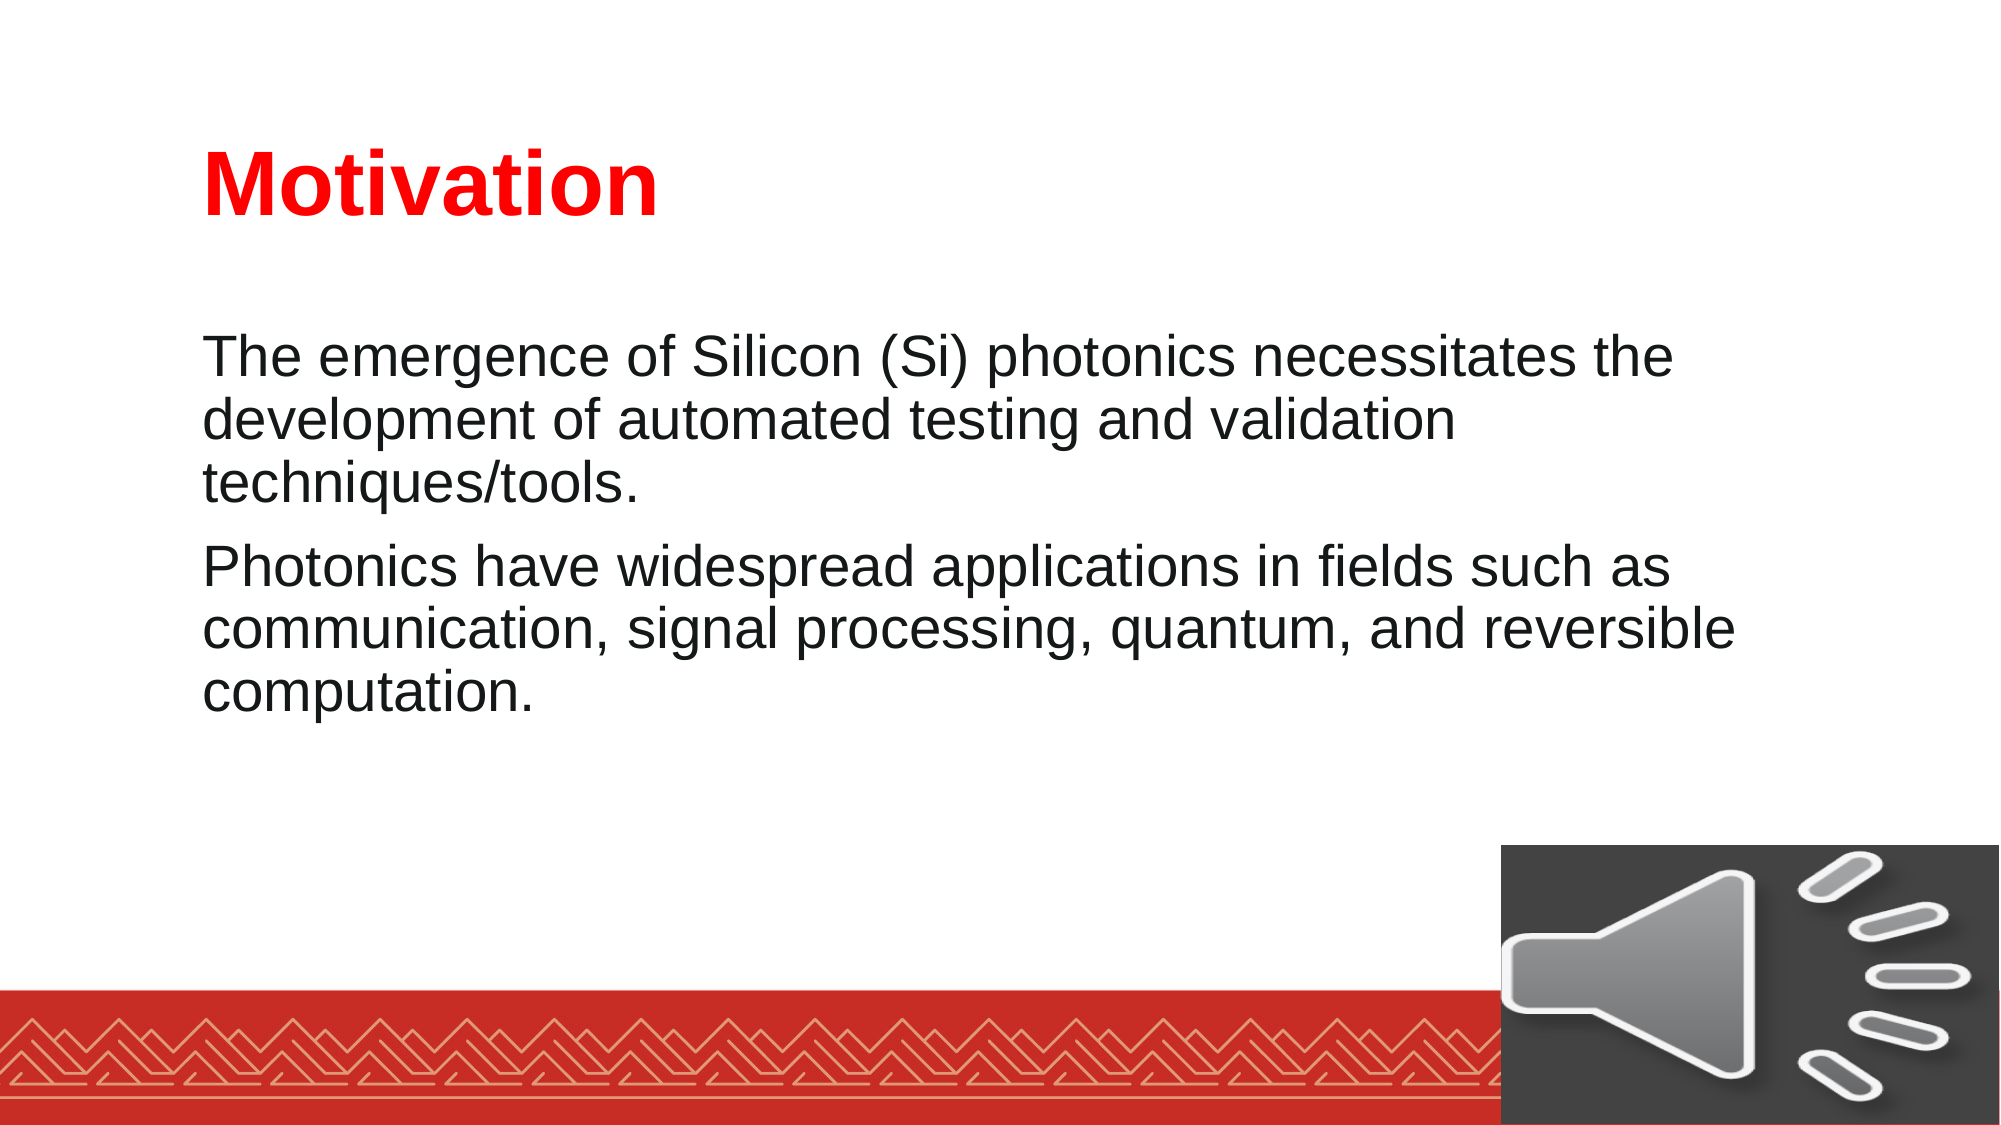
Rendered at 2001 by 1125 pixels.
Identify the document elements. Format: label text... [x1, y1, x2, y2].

title Motivation [187, 101, 1813, 243]
text_box The emergence of Silicon (Si) photonics necessitates the development of automated testing and validation techniques/tools. Photonics have widespread applications in fields such as communication, signal processing, quantum, and reversible computation. [187, 319, 1870, 950]
picture [0, 0, 2000, 1125]
